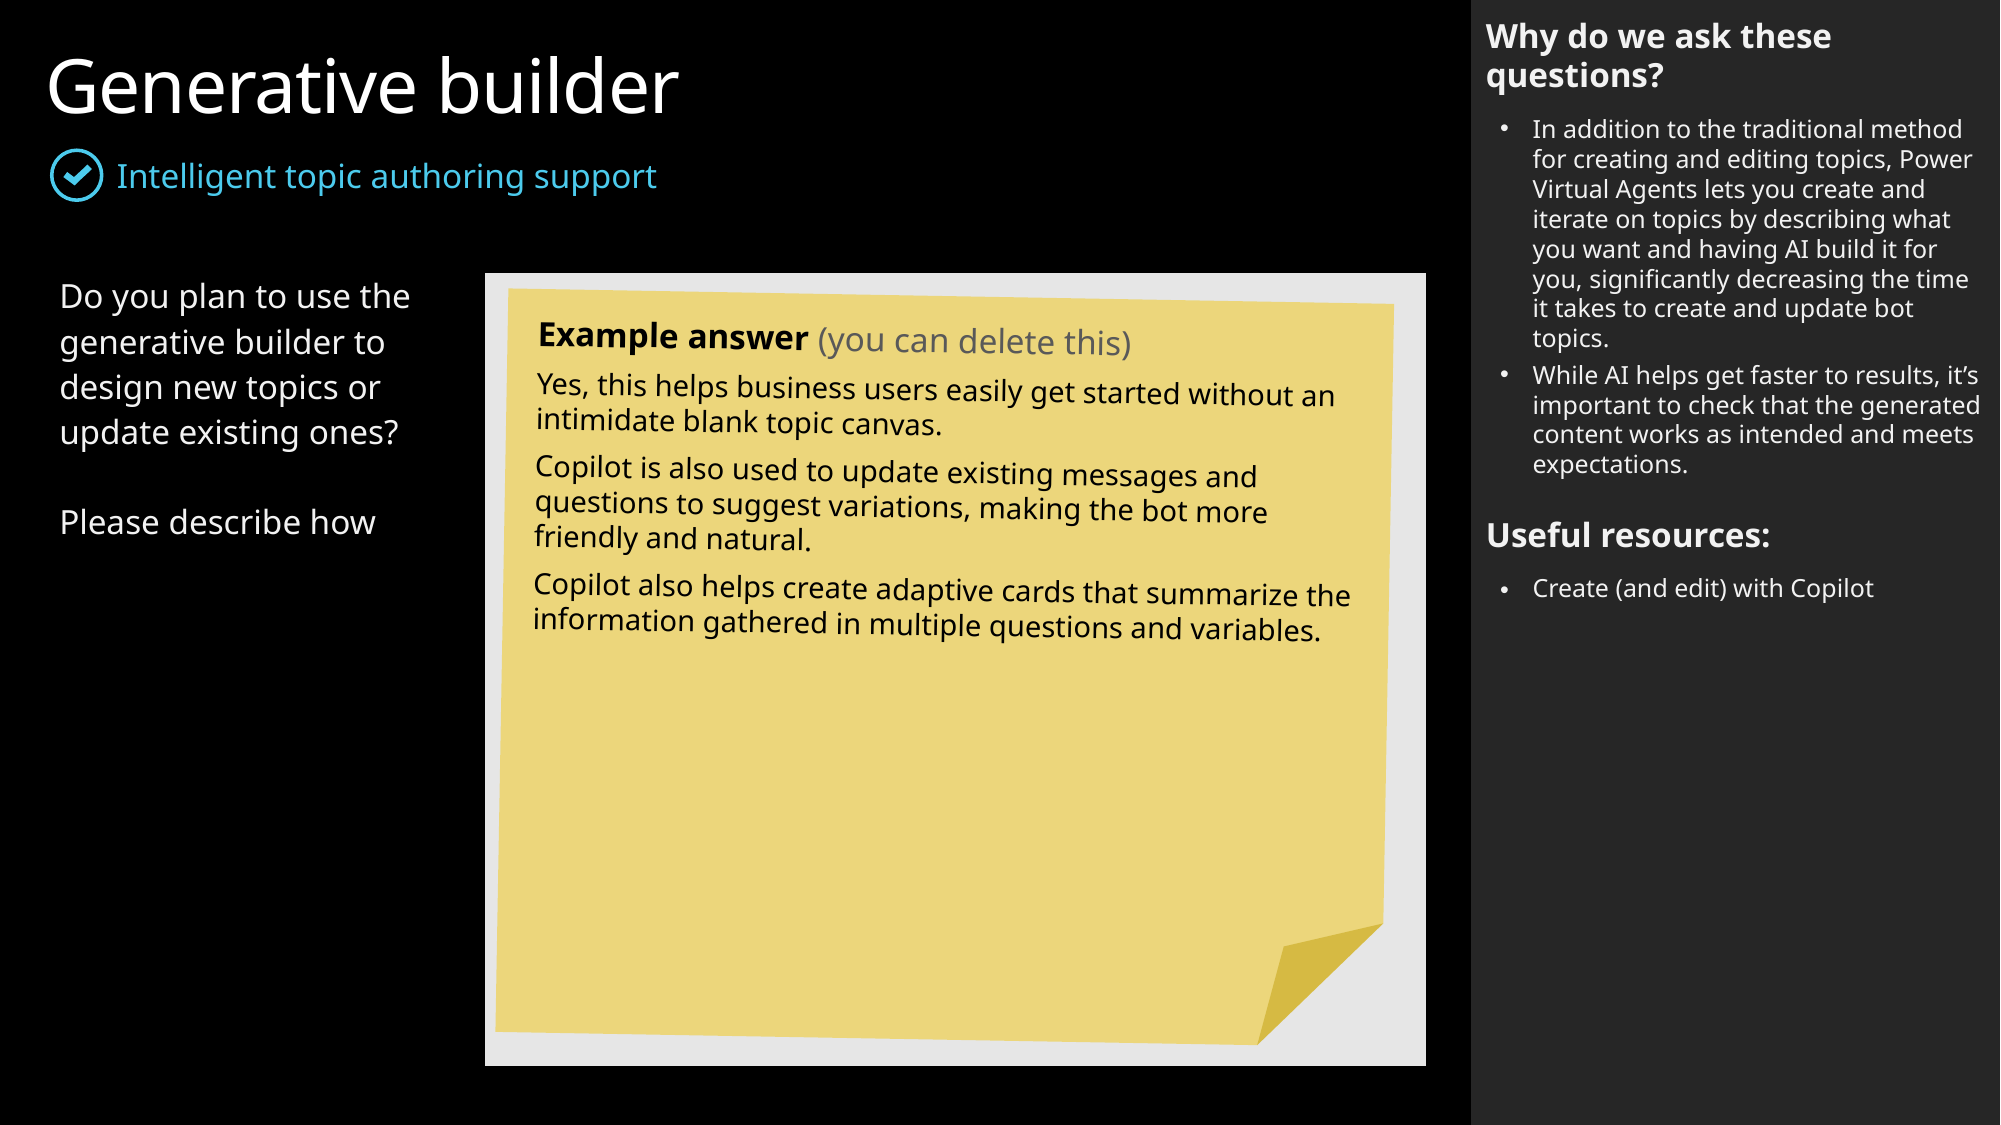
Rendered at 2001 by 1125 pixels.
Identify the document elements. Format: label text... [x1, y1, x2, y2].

table_header [485, 273, 1426, 1066]
table_header Do you plan to use the generative builder to design new topics or update existing ones? Please describe how [59, 273, 485, 1066]
list Intelligent topic authoring support [116, 155, 1427, 196]
text_box Example answer (you can delete this) Yes, this helps business users easily get started without an intimidate blank topic canvas. Copilot is also used to update existing messages and questions to suggest variations, making the bot more friendly and natural. Copilot also helps create adaptive cards that summarize the information gathered in multiple questions and variables. [495, 288, 1395, 1046]
list Why do we ask these questions? In addition to the traditional method for creating and editing topics, Power Virtual Agents lets you create and iterate on topics by describing what you want and having AI build it for you, significantly decreasing the time it takes to create and update bot topics. While AI helps get faster to results, it’s important to check that the generated content works as intended and meets expectations. Useful resources: Create (and edit) with Copilot [1471, 0, 2000, 554]
list Generative builder [45, 38, 1427, 130]
